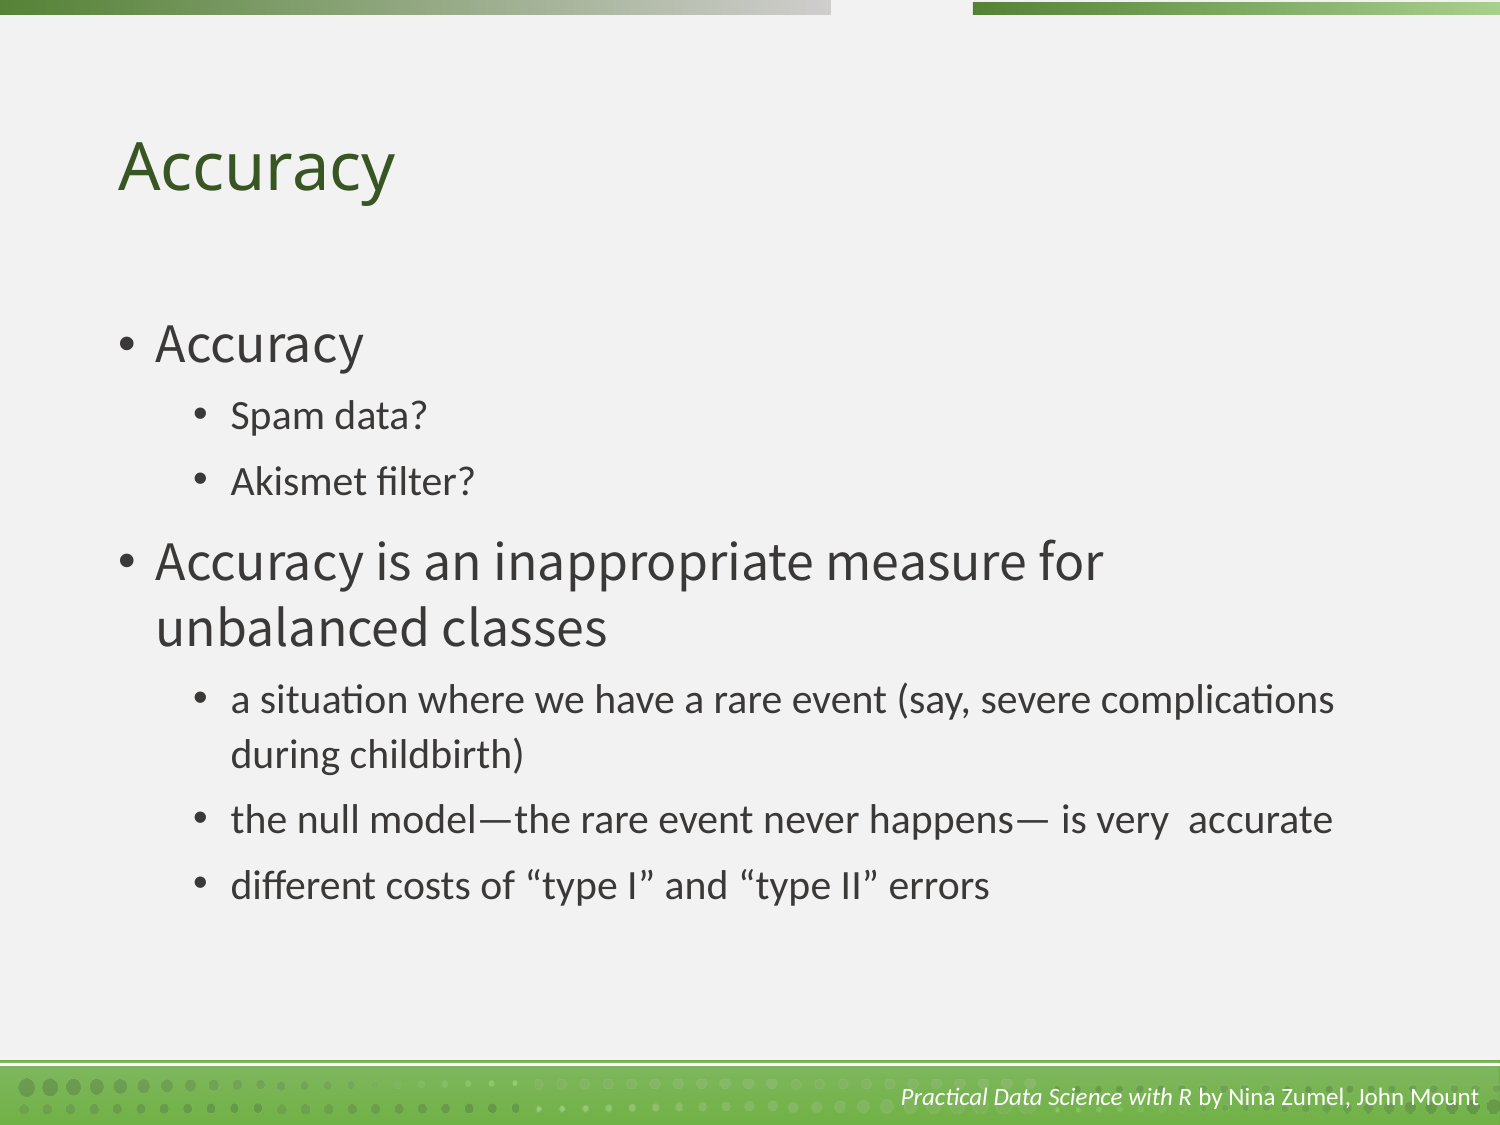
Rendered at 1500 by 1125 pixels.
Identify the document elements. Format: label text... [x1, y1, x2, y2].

text_box Practical Data Science with R by Nina Zumel, John Mount [885, 1073, 1500, 1119]
title Accuracy [103, 59, 1397, 278]
list Accuracy Spam data? Akismet filter? Accuracy is an inappropriate measure for unbalanced classes a situation where we have a rare event (say, severe complications during childbirth) the null model—the rare event never happens— is very accurate different costs of “type I” and “type II” errors [103, 299, 1397, 1014]
text_box [415, 1070, 1082, 1117]
